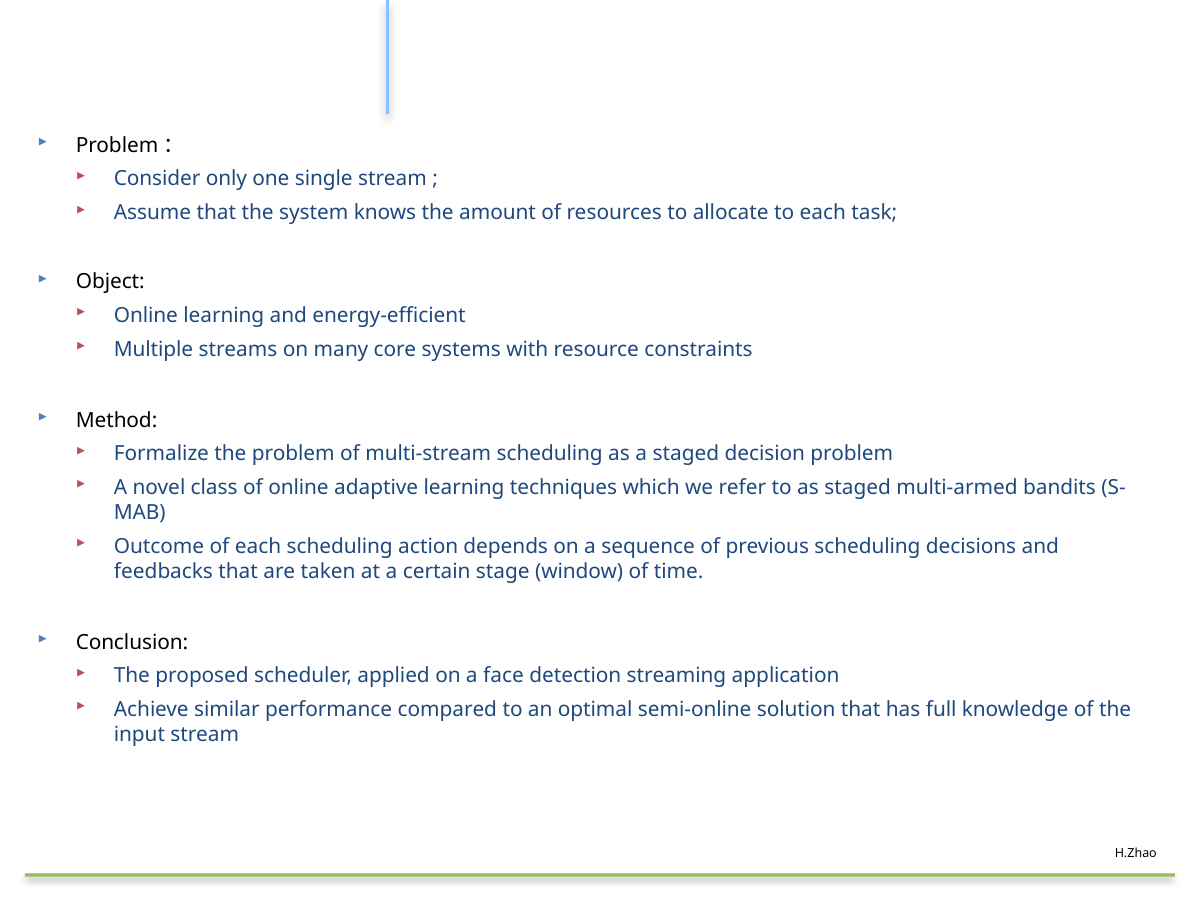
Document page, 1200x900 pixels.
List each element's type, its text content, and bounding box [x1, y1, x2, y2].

list Problem： Consider only one single stream ; Assume that the system knows the amount of resources to allocate to each task; Object: Online learning and energy-efficient Multiple streams on many core systems with resource constraints Method: Formalize the problem of multi-stream scheduling as a staged decision problem A novel class of online adaptive learning techniques which we refer to as staged multi-armed bandits (S-MAB) Outcome of each scheduling action depends on a sequence of previous scheduling decisions and feedbacks that are taken at a certain stage (window) of time. Conclusion: The proposed scheduler, applied on a face detection streaming application Achieve similar performance compared to an optimal semi-online solution that has full knowledge of the input stream [24, 125, 1175, 813]
